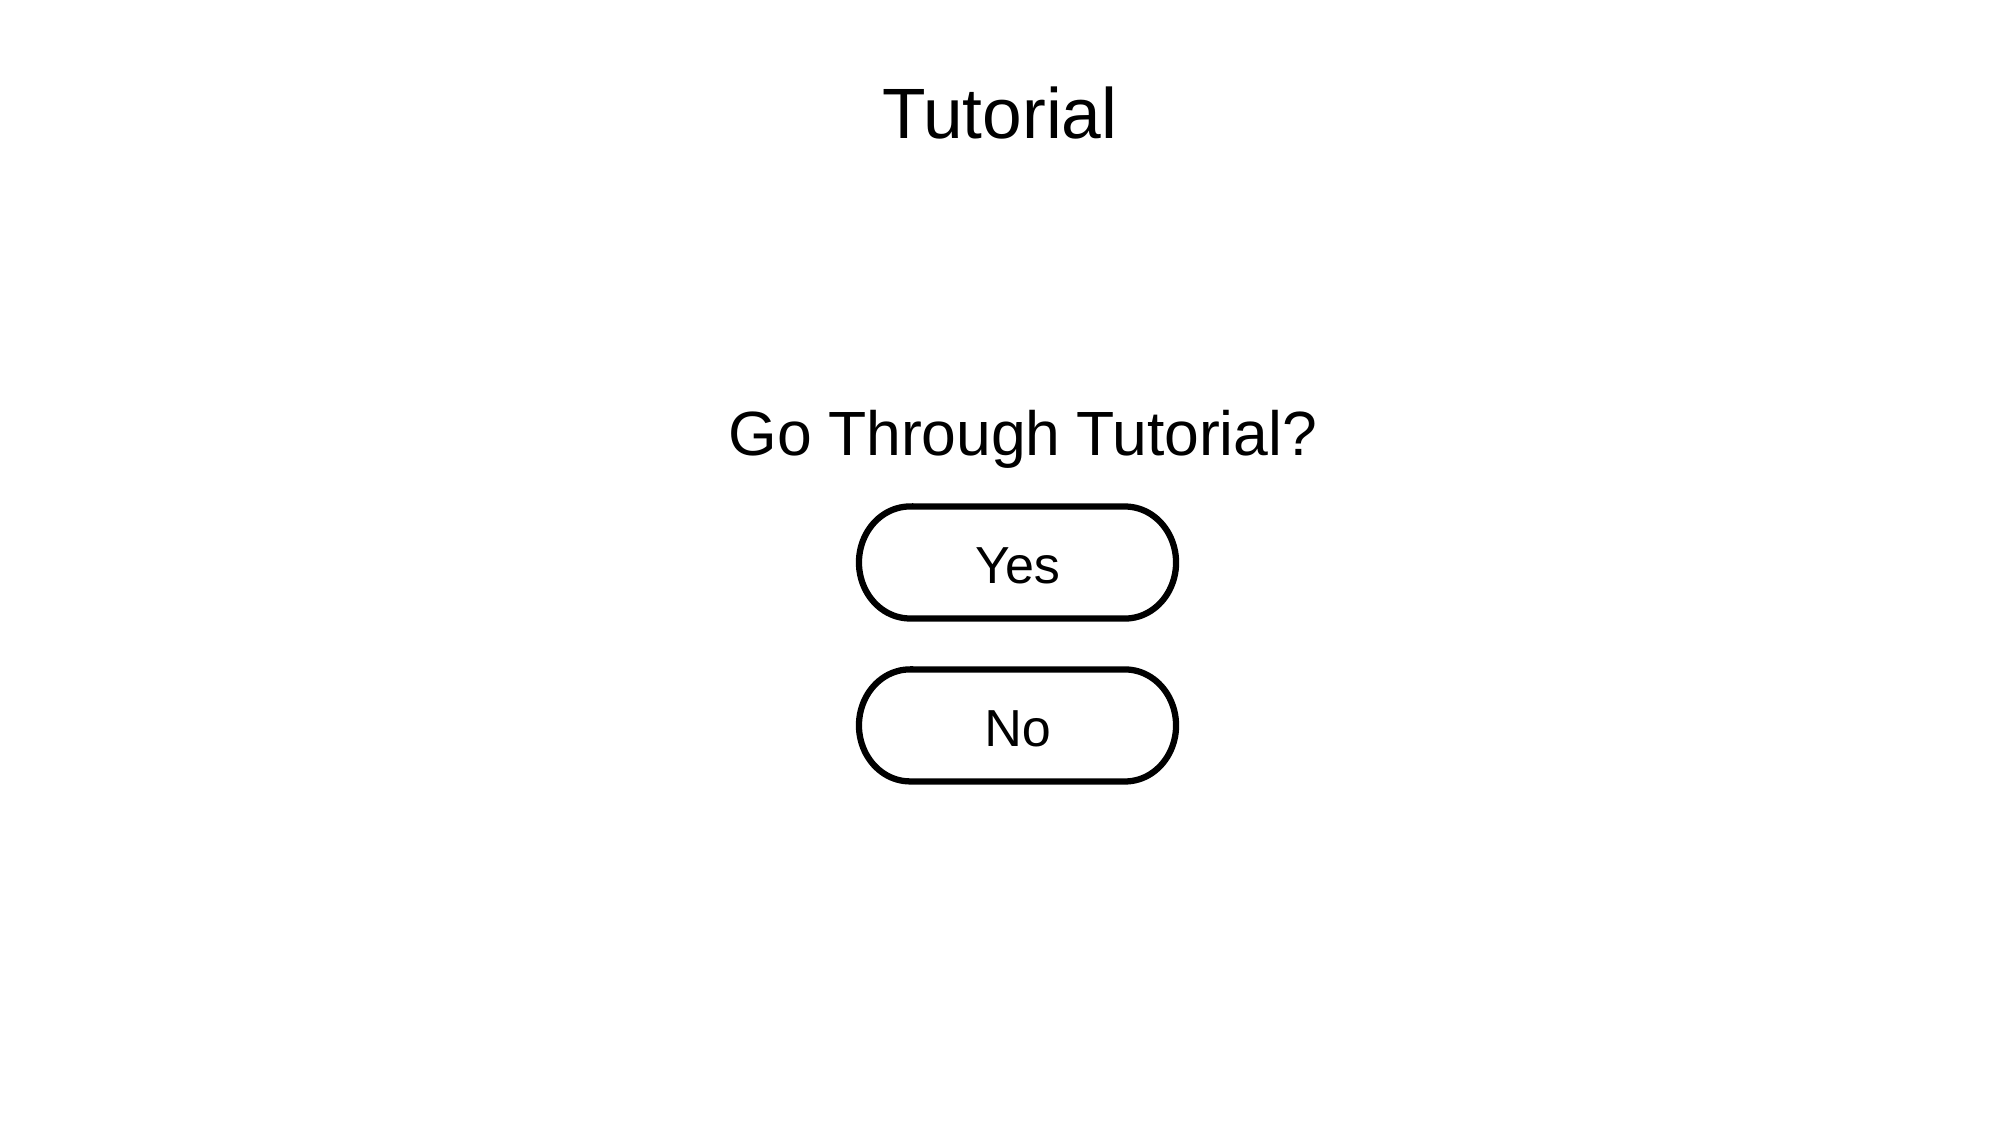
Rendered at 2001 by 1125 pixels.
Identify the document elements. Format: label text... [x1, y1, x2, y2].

text_box Yes [857, 505, 1178, 620]
text_box Go Through Tutorial? [713, 347, 1408, 484]
text_box No [857, 668, 1178, 783]
title Tutorial [249, 69, 1750, 162]
